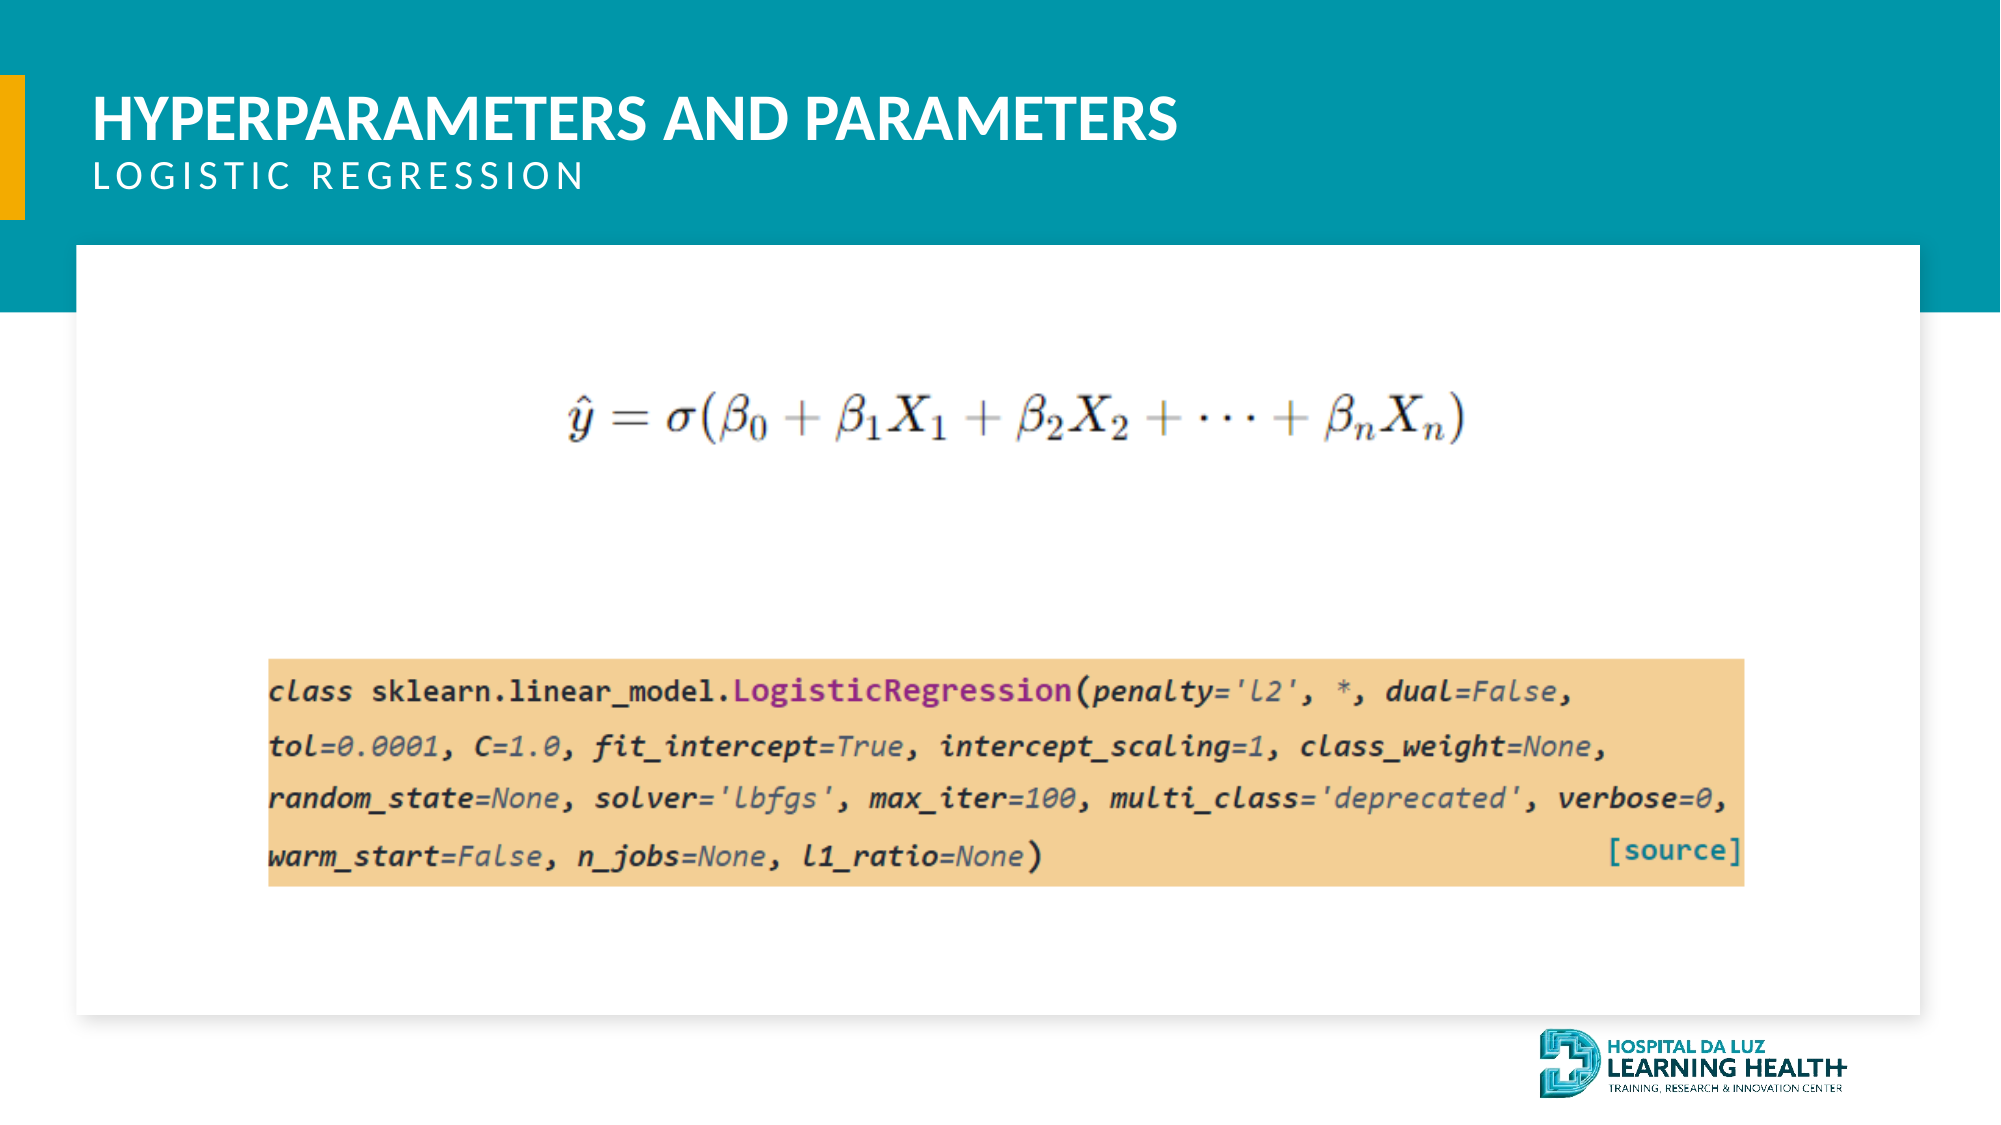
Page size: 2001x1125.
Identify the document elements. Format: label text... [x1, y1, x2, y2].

title LOGISTIC REGRESSION [77, 152, 1939, 200]
list HYPERPARAMETERS AND PARAMETERS [77, 75, 1939, 143]
picture [1524, 1015, 1863, 1113]
picture [519, 344, 1481, 469]
picture [264, 656, 1751, 890]
